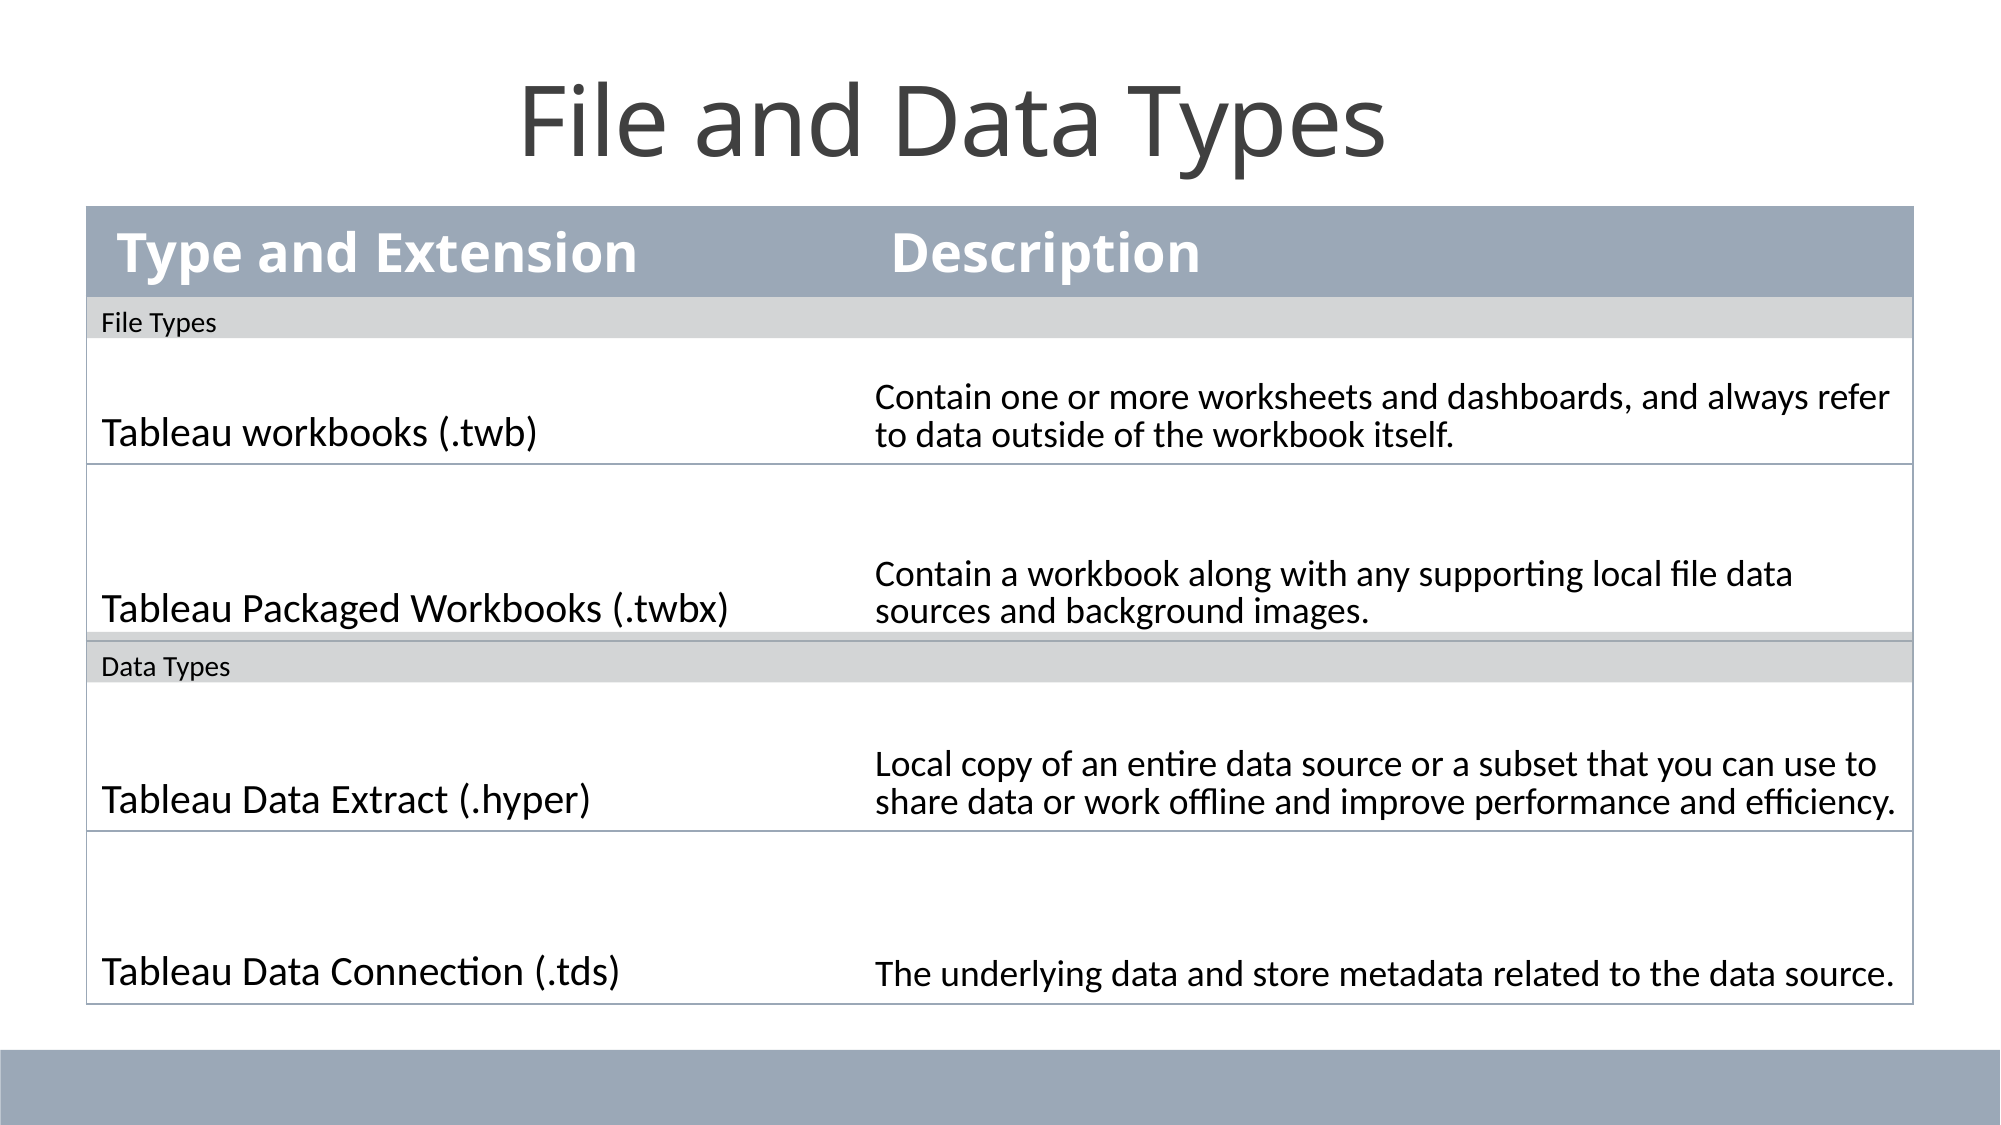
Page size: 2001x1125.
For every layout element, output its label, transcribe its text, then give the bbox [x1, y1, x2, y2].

text_box [292, 631, 1915, 684]
table_cell Tableau Data Connection (.tds) [87, 832, 860, 1003]
table_cell Tableau Data Extract (.hyper) [87, 684, 860, 830]
text_box File Types [86, 280, 292, 346]
title File and Data Types [127, 46, 1778, 189]
table_cell Local copy of an entire data source or a subset that you can use to share data or work offline and improve performance and efficiency. [860, 684, 1912, 830]
table_cell Tableau workbooks (.twb) [87, 297, 860, 463]
table_cell Contain a workbook along with any supporting local file data sources and background images. [860, 465, 1912, 631]
table_cell Tableau Packaged Workbooks (.twbx) [87, 465, 860, 631]
table_header Description [860, 208, 1912, 295]
text_box Data Types [86, 624, 292, 691]
table_header Type and Extension [87, 208, 860, 295]
table_cell The underlying data and store metadata related to the data source. [860, 832, 1912, 1003]
table_cell Contain one or more worksheets and dashboards, and always refer to data outside of the workbook itself. [860, 297, 1912, 463]
